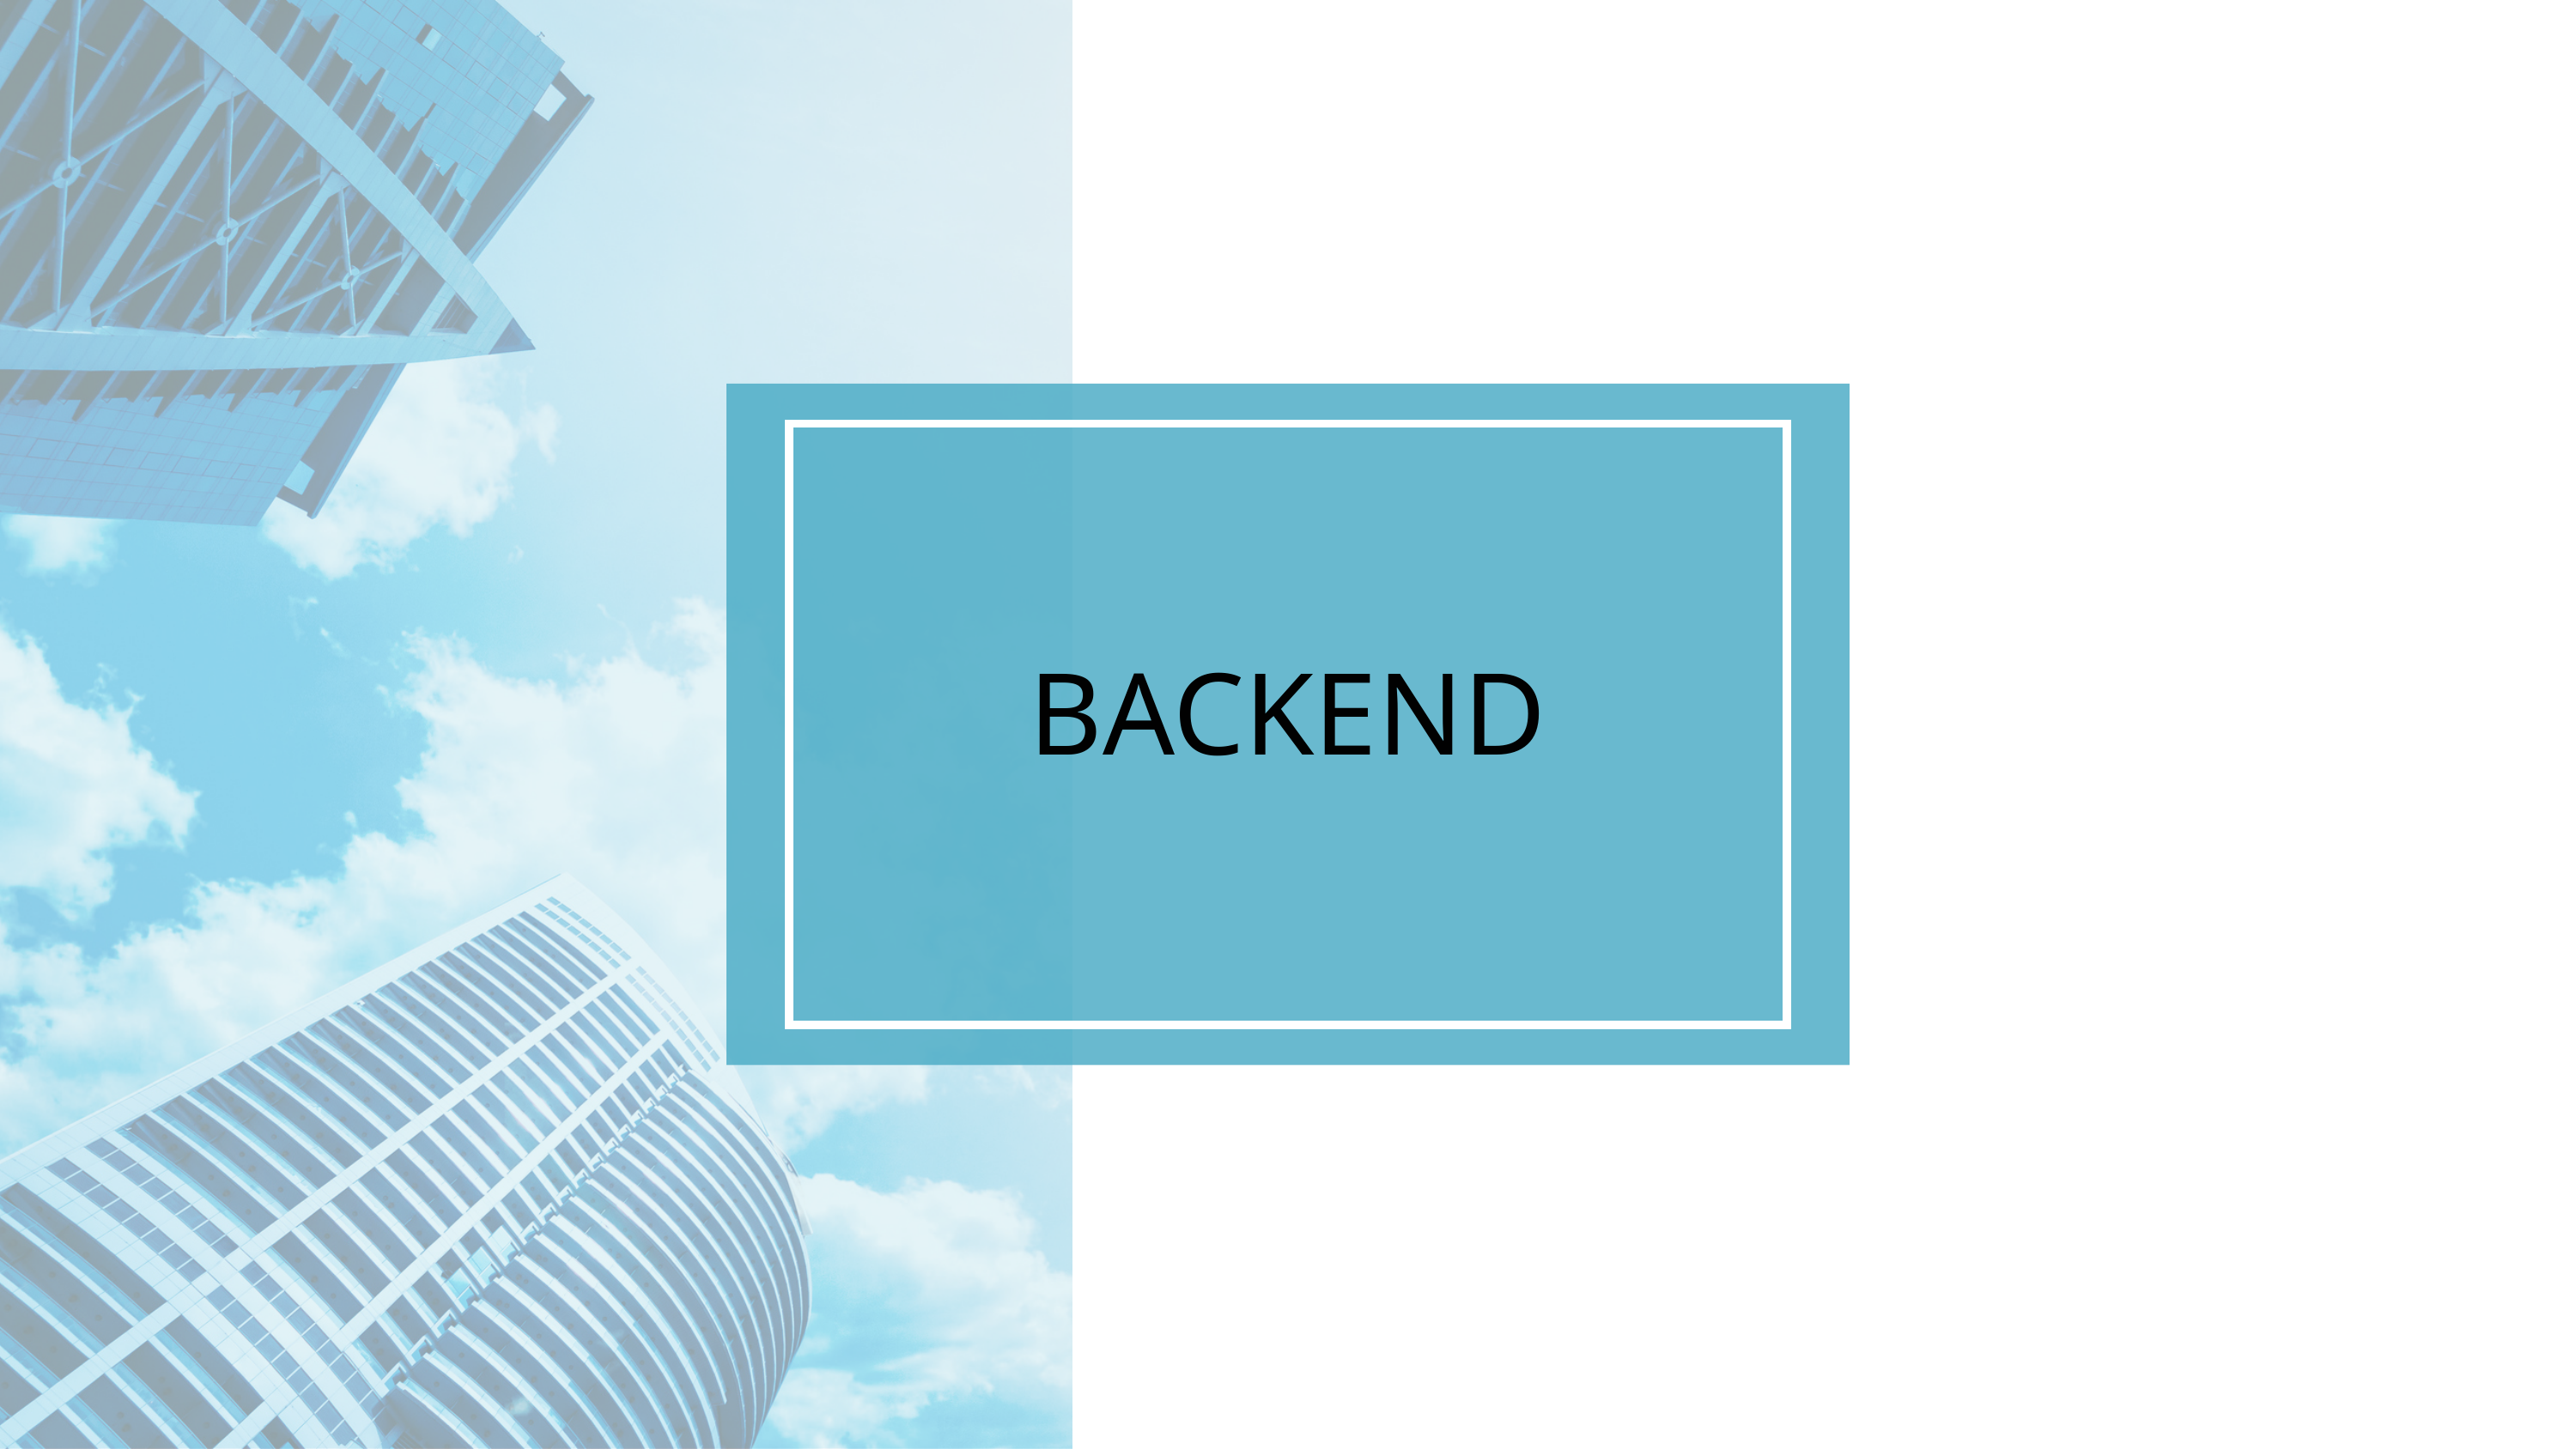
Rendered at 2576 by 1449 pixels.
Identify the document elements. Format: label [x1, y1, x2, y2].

text_box [726, 383, 1850, 1065]
text_box [0, 0, 1073, 1449]
